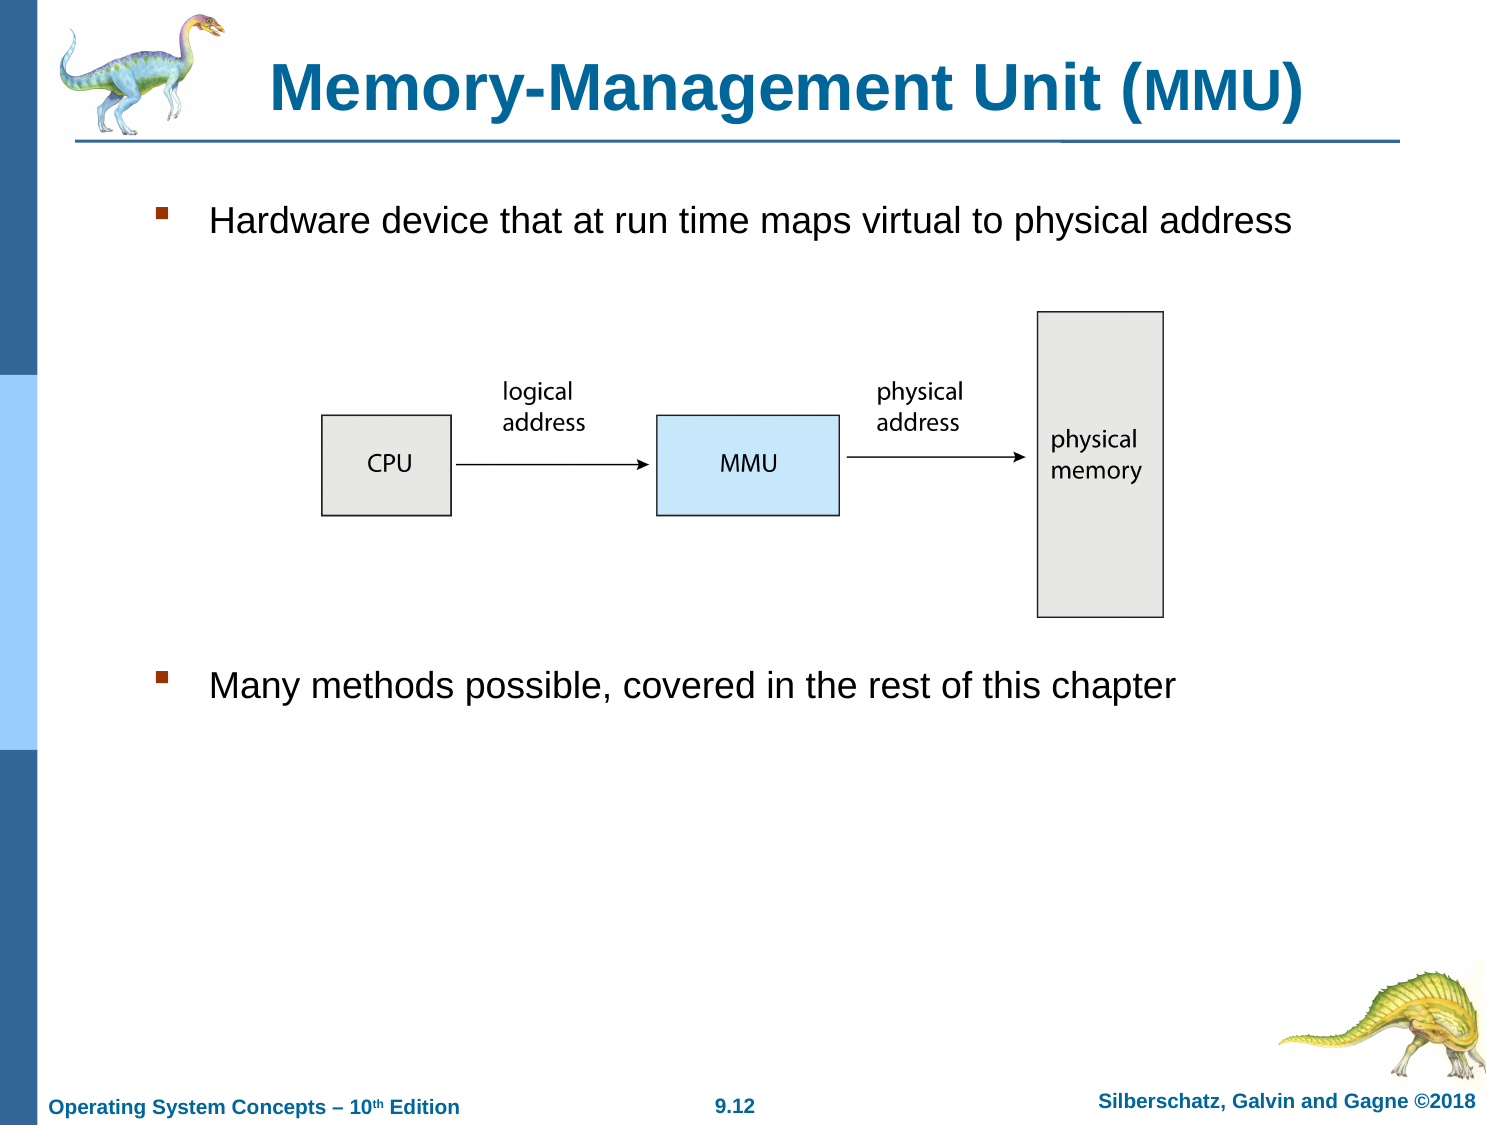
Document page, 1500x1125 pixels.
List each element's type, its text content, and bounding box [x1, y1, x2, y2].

picture [46, 0, 243, 149]
list Hardware device that at run time maps virtual to physical address Many methods possible, covered in the rest of this chapter [137, 188, 1389, 924]
picture [1275, 959, 1486, 1090]
picture [320, 311, 1164, 619]
title Memory-Management Unit (MMU) [144, 36, 1431, 132]
